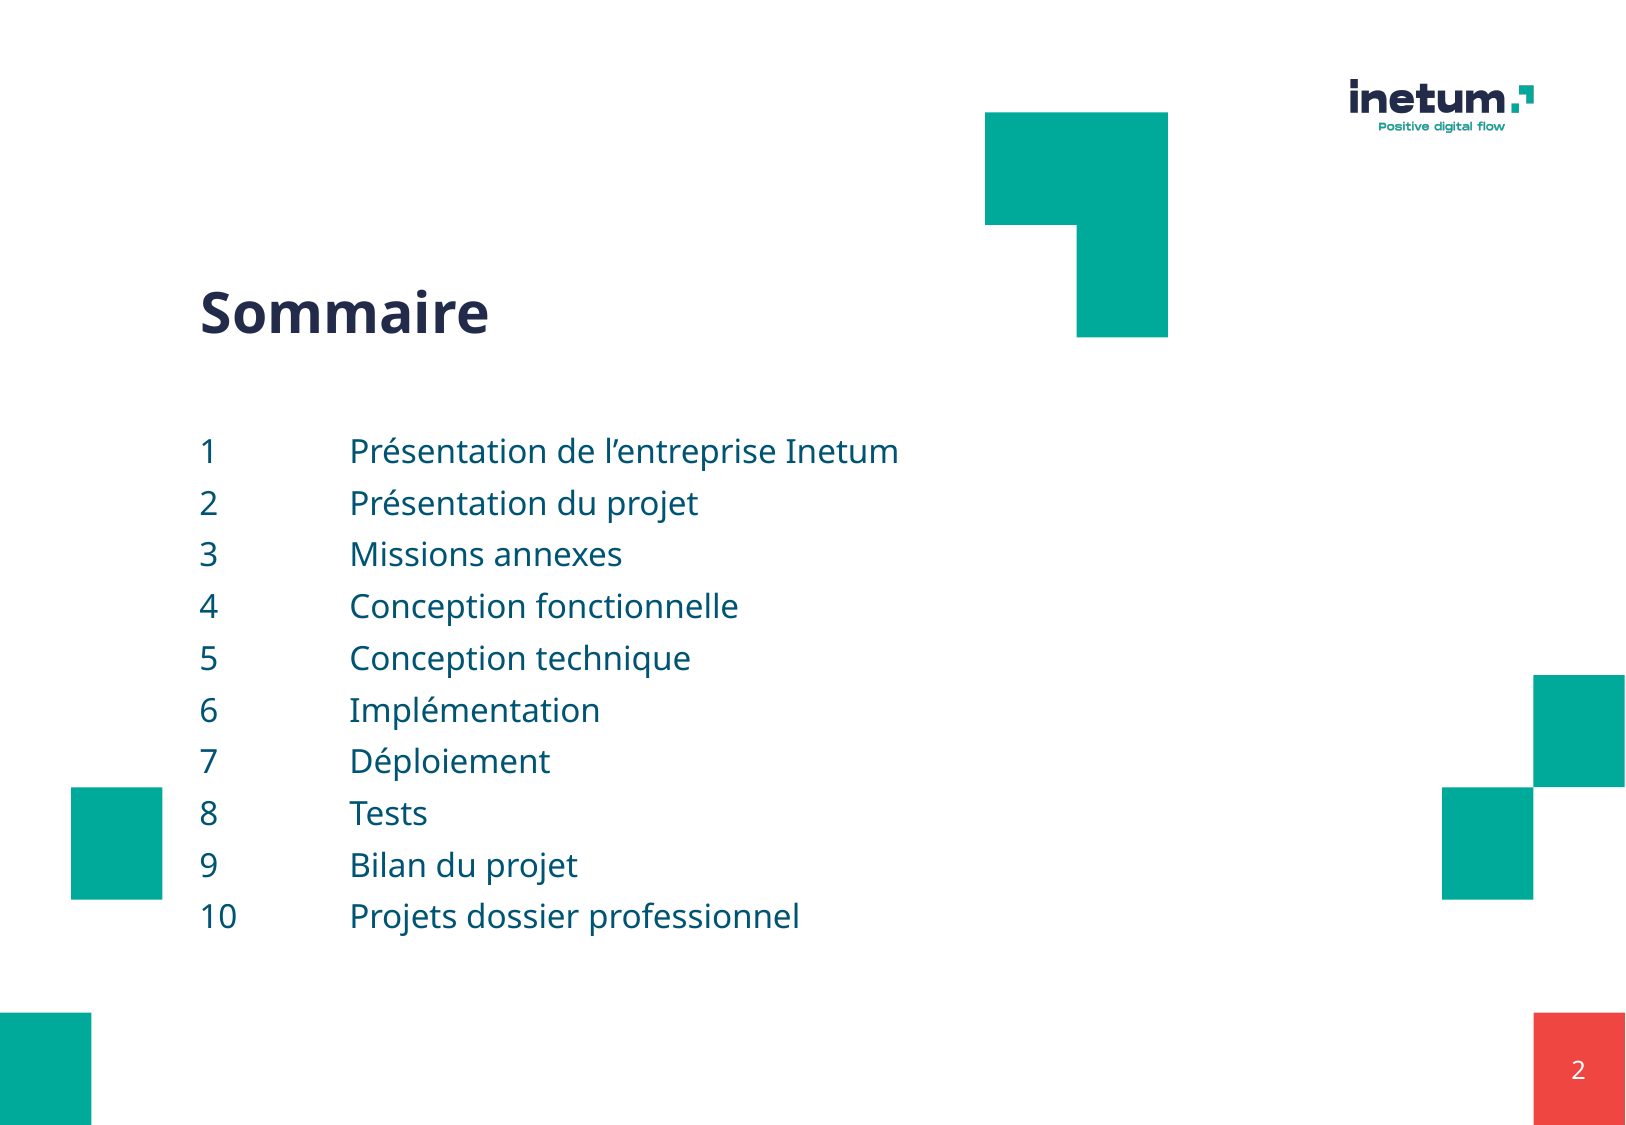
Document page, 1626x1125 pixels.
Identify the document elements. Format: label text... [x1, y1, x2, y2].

picture [1350, 79, 1534, 133]
title Sommaire [199, 273, 1041, 346]
list 1 Présentation de l’entreprise Inetum 2 Présentation du projet 3 Missions annexes 4 Conception fonctionnelle 5 Conception technique 6 Implémentation 7 Déploiement 8 Tests 9 Bilan du projet 10 Projets dossier professionnel [199, 423, 1322, 995]
